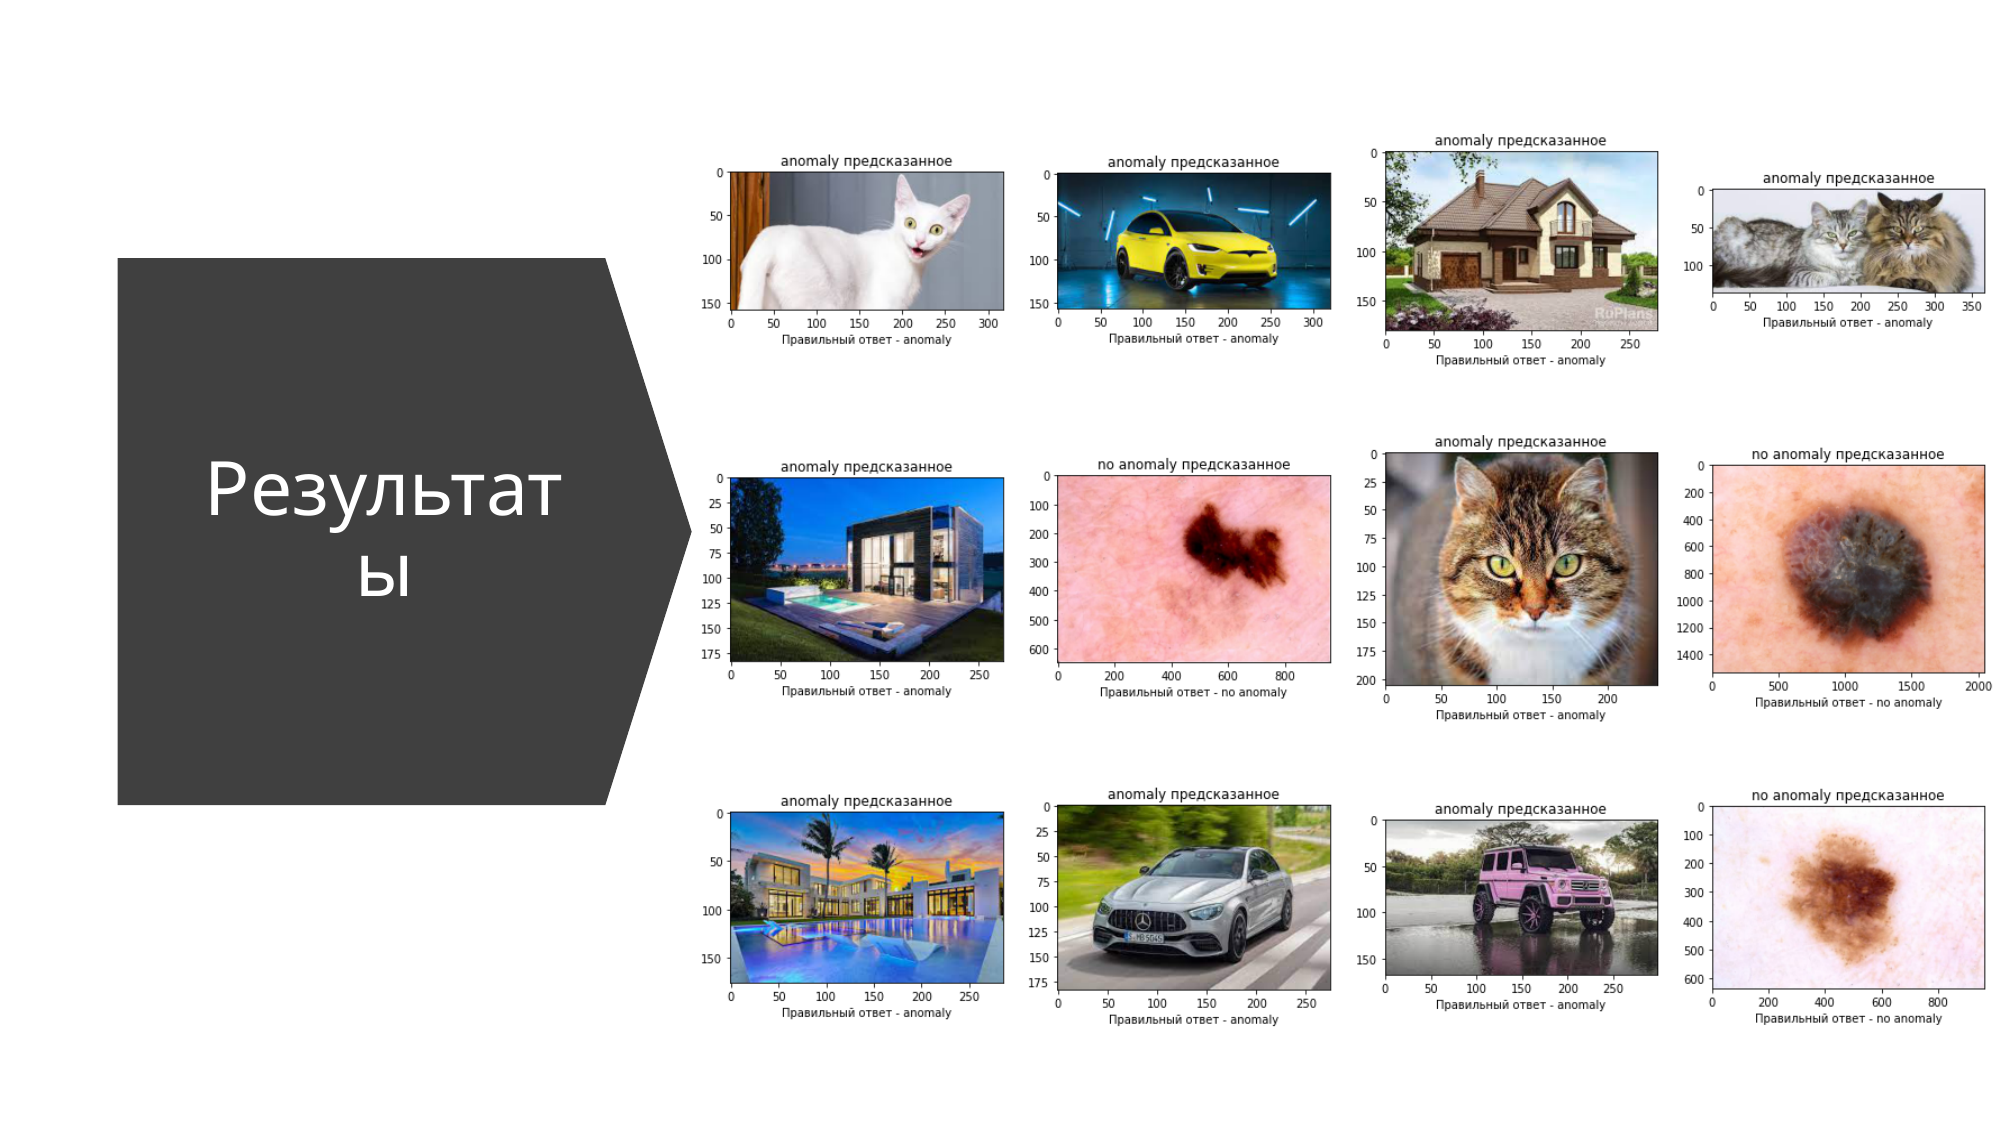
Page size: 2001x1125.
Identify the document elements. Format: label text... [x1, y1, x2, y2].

title Результаты [168, 322, 601, 741]
text_box [116, 257, 693, 807]
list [693, 126, 2000, 1033]
